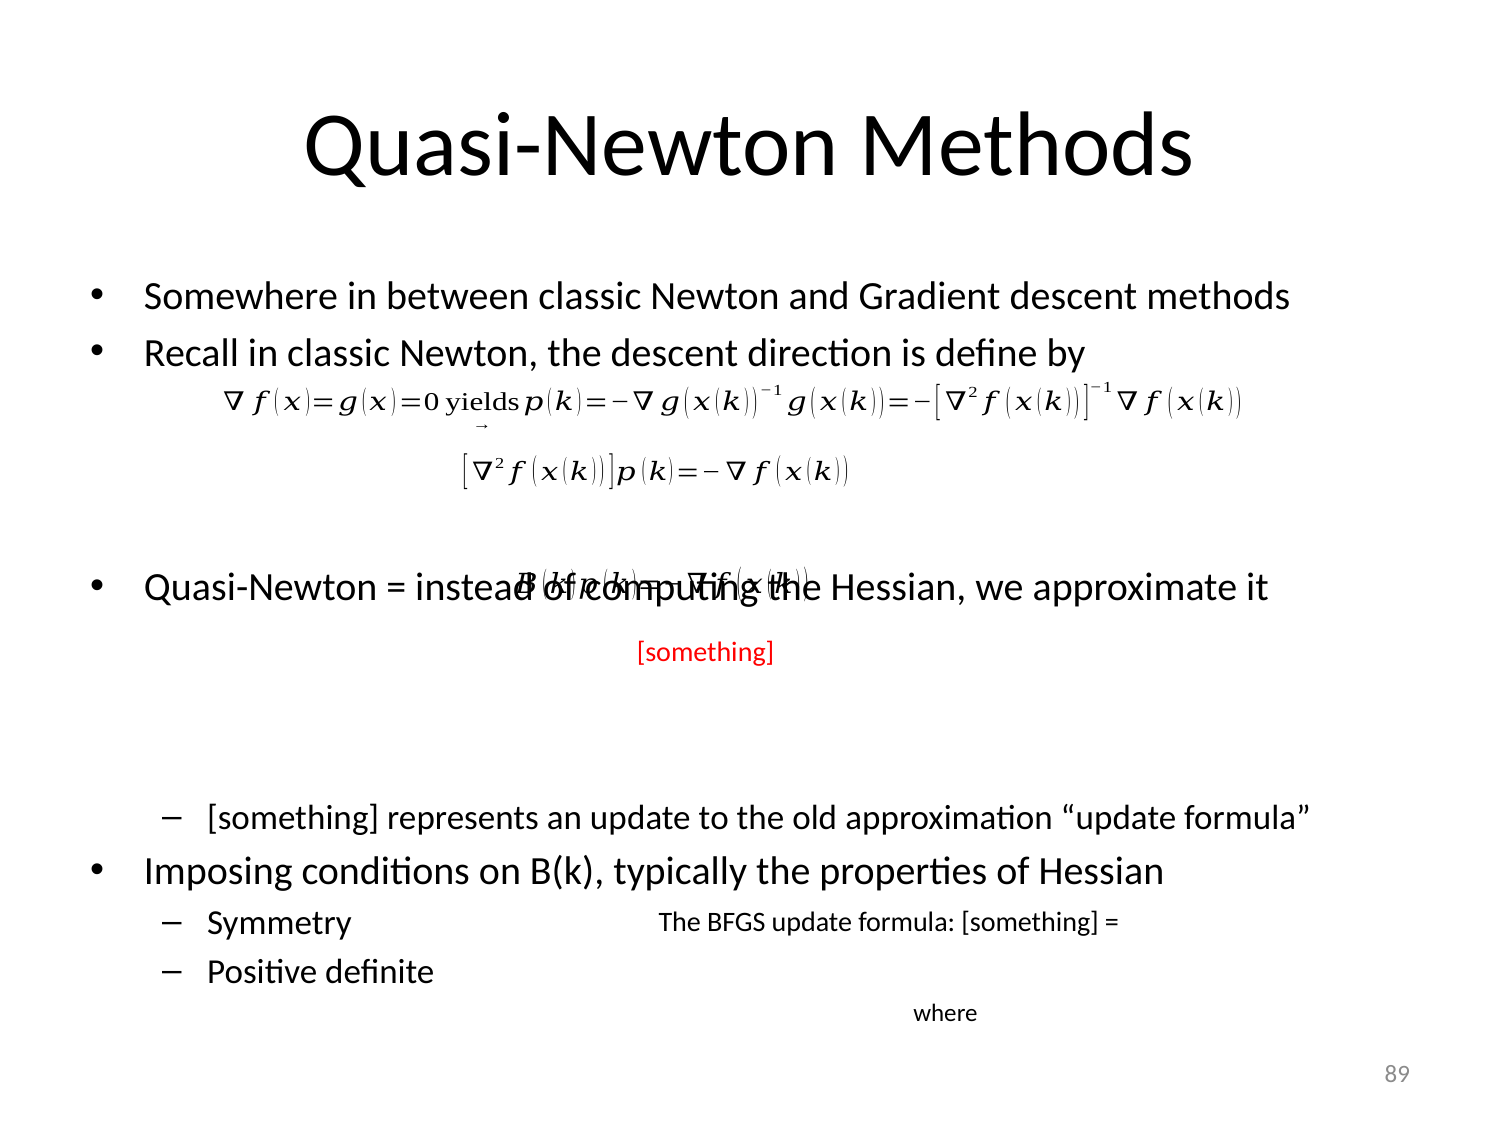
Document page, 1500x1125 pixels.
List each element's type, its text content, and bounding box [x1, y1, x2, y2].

slide_number 89 [1074, 1042, 1425, 1103]
list Somewhere in between classic Newton and Gradient descent methods Recall in classic Newton, the descent direction is define by Quasi-Newton = instead of computing the Hessian, we approximate it [something] represents an update to the old approximation “update formula” Imposing conditions on B(k), typically the properties of Hessian Symmetry Positive definite [75, 262, 1425, 1005]
title Quasi-Newton Methods [75, 45, 1425, 233]
